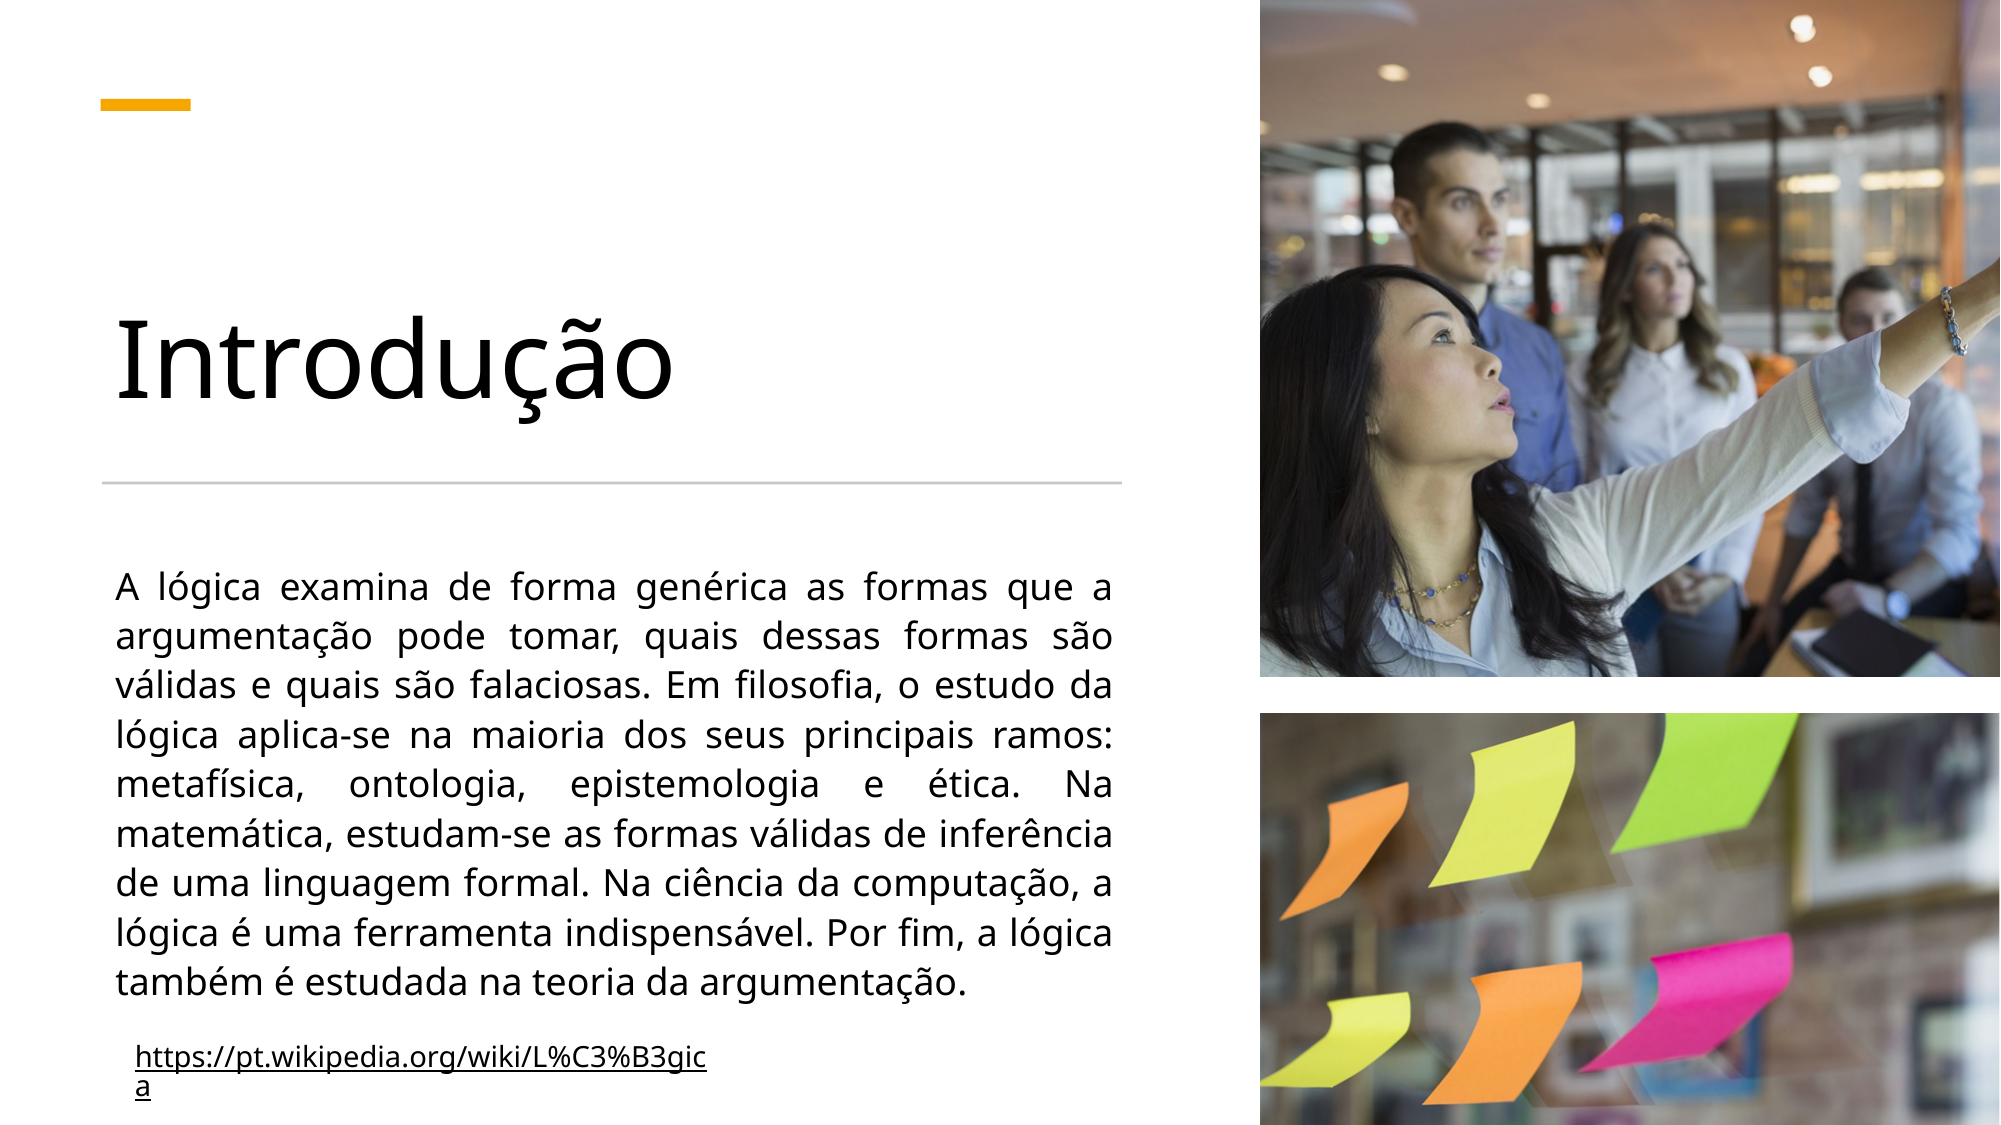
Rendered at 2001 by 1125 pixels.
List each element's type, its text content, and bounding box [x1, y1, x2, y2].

picture [1259, 713, 2000, 1125]
text_box https://pt.wikipedia.org/wiki/L%C3%B3gica [119, 1030, 735, 1121]
list A lógica examina de forma genérica as formas que a argumentação pode tomar, quais dessas formas são válidas e quais são falaciosas. Em filosofia, o estudo da lógica aplica-se na maioria dos seus principais ramos: metafísica, ontologia, epistemologia e ética. Na matemática, estudam-se as formas válidas de inferência de uma linguagem formal. Na ciência da computação, a lógica é uma ferramenta indispensável. Por fim, a lógica também é estudada na teoria da argumentação. [100, 550, 1130, 1014]
title Introdução [100, 176, 1130, 429]
picture [1259, 0, 2000, 677]
